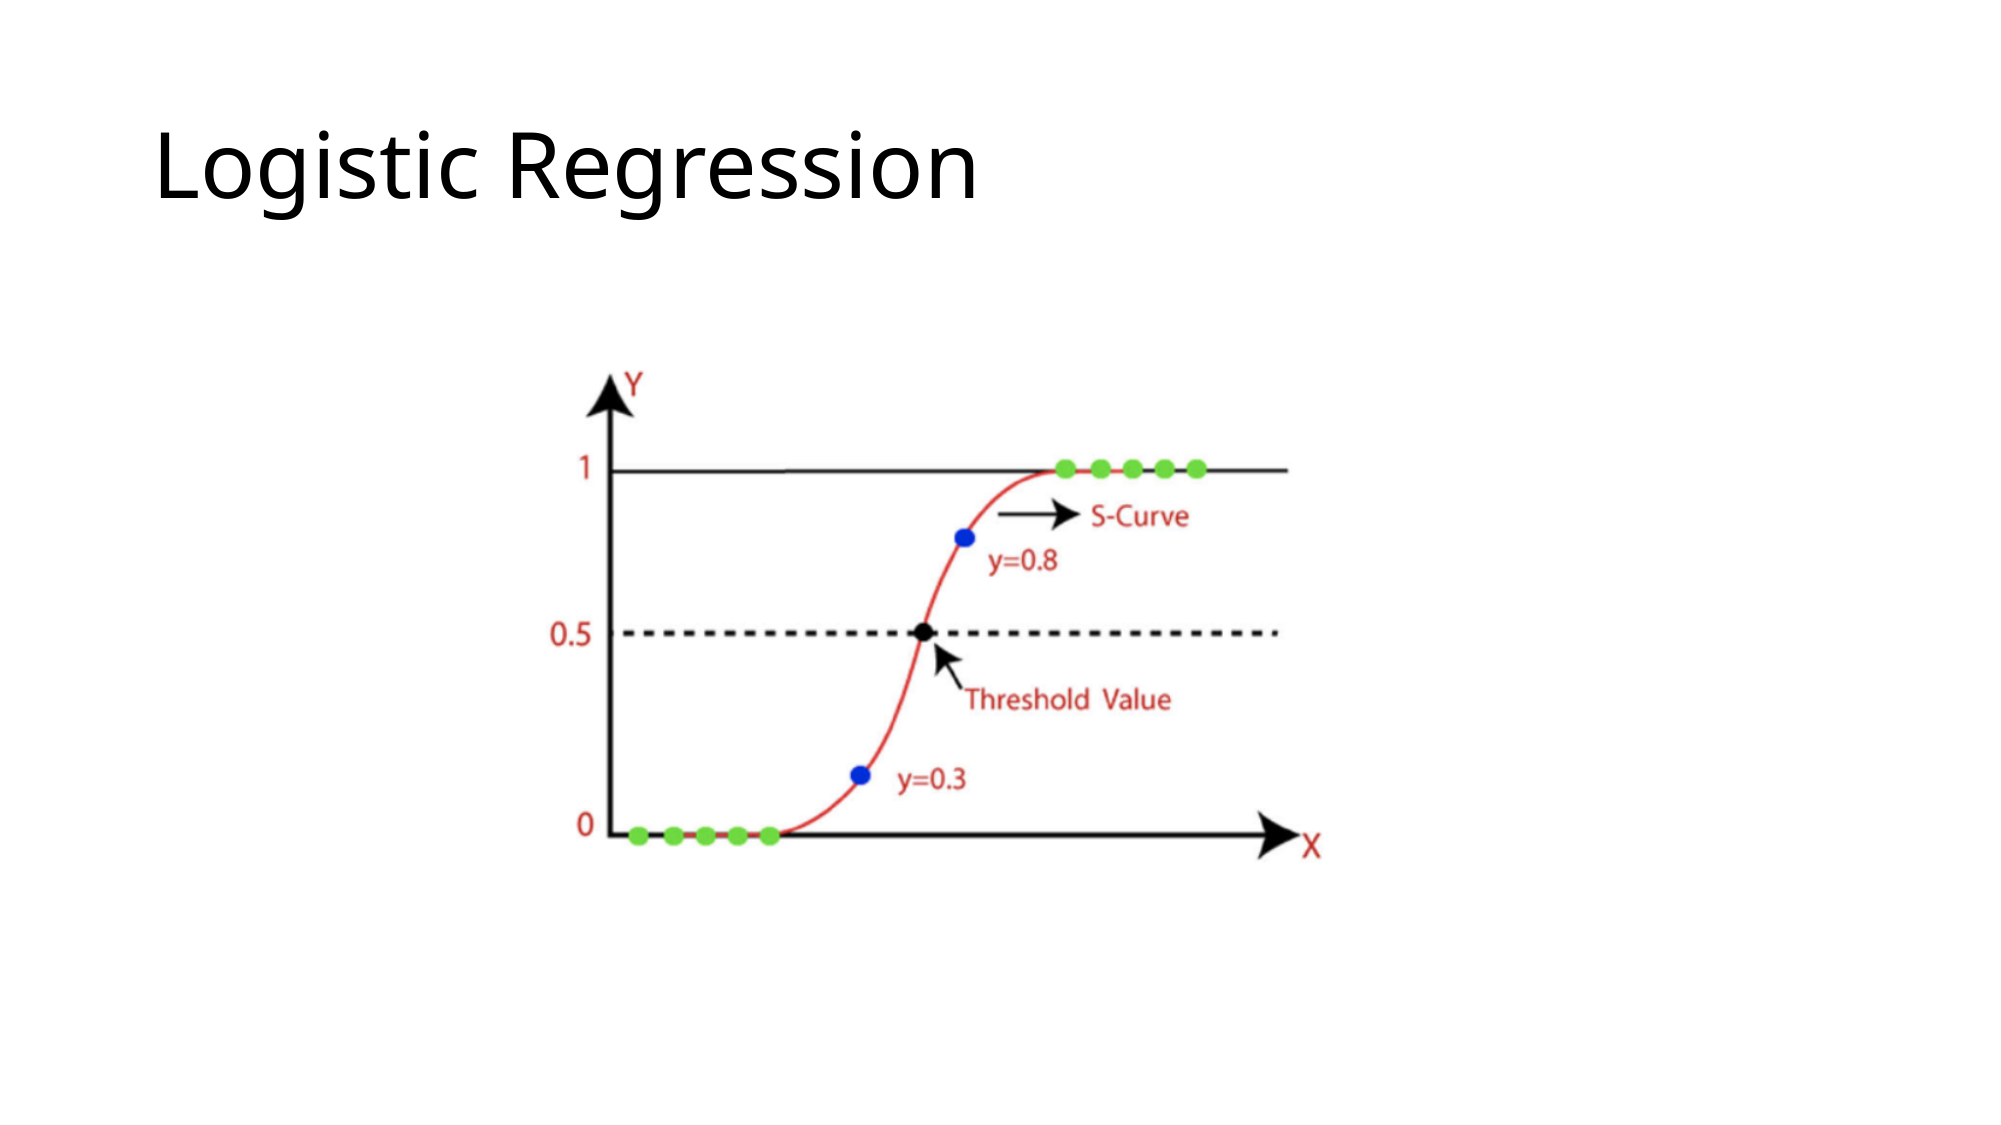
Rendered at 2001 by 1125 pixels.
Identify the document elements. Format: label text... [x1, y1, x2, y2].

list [514, 367, 1371, 878]
title Logistic Regression [137, 59, 1863, 278]
